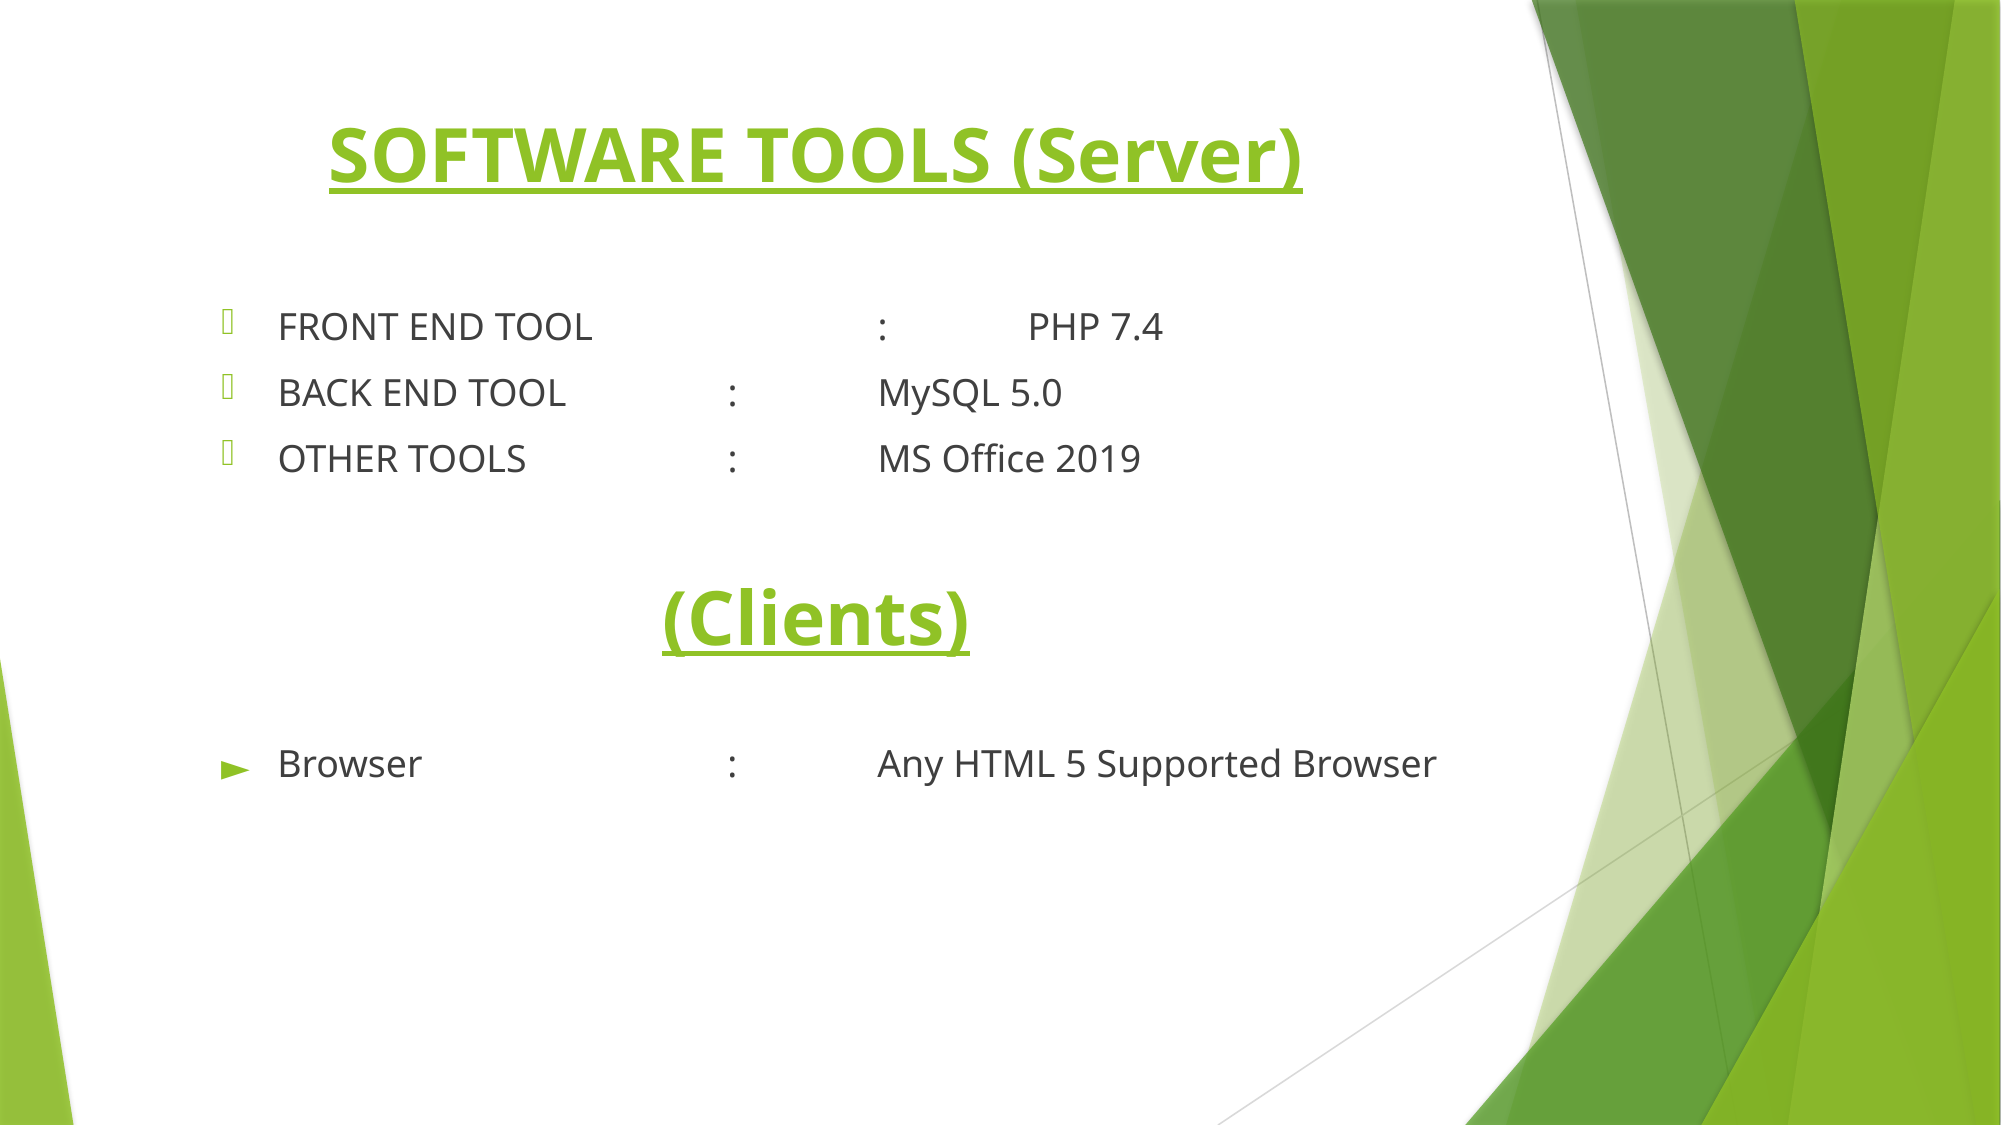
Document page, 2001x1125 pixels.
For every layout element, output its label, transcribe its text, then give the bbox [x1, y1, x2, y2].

list FRONT END TOOL : PHP 7.4 BACK END TOOL : MySQL 5.0 OTHER TOOLS : MS Office 2019 [206, 295, 1522, 512]
text_box (Clients) [111, 562, 1522, 704]
text_box Browser : Any HTML 5 Supported Browser [206, 732, 1522, 843]
title SOFTWARE TOOLS (Server) [111, 99, 1522, 242]
